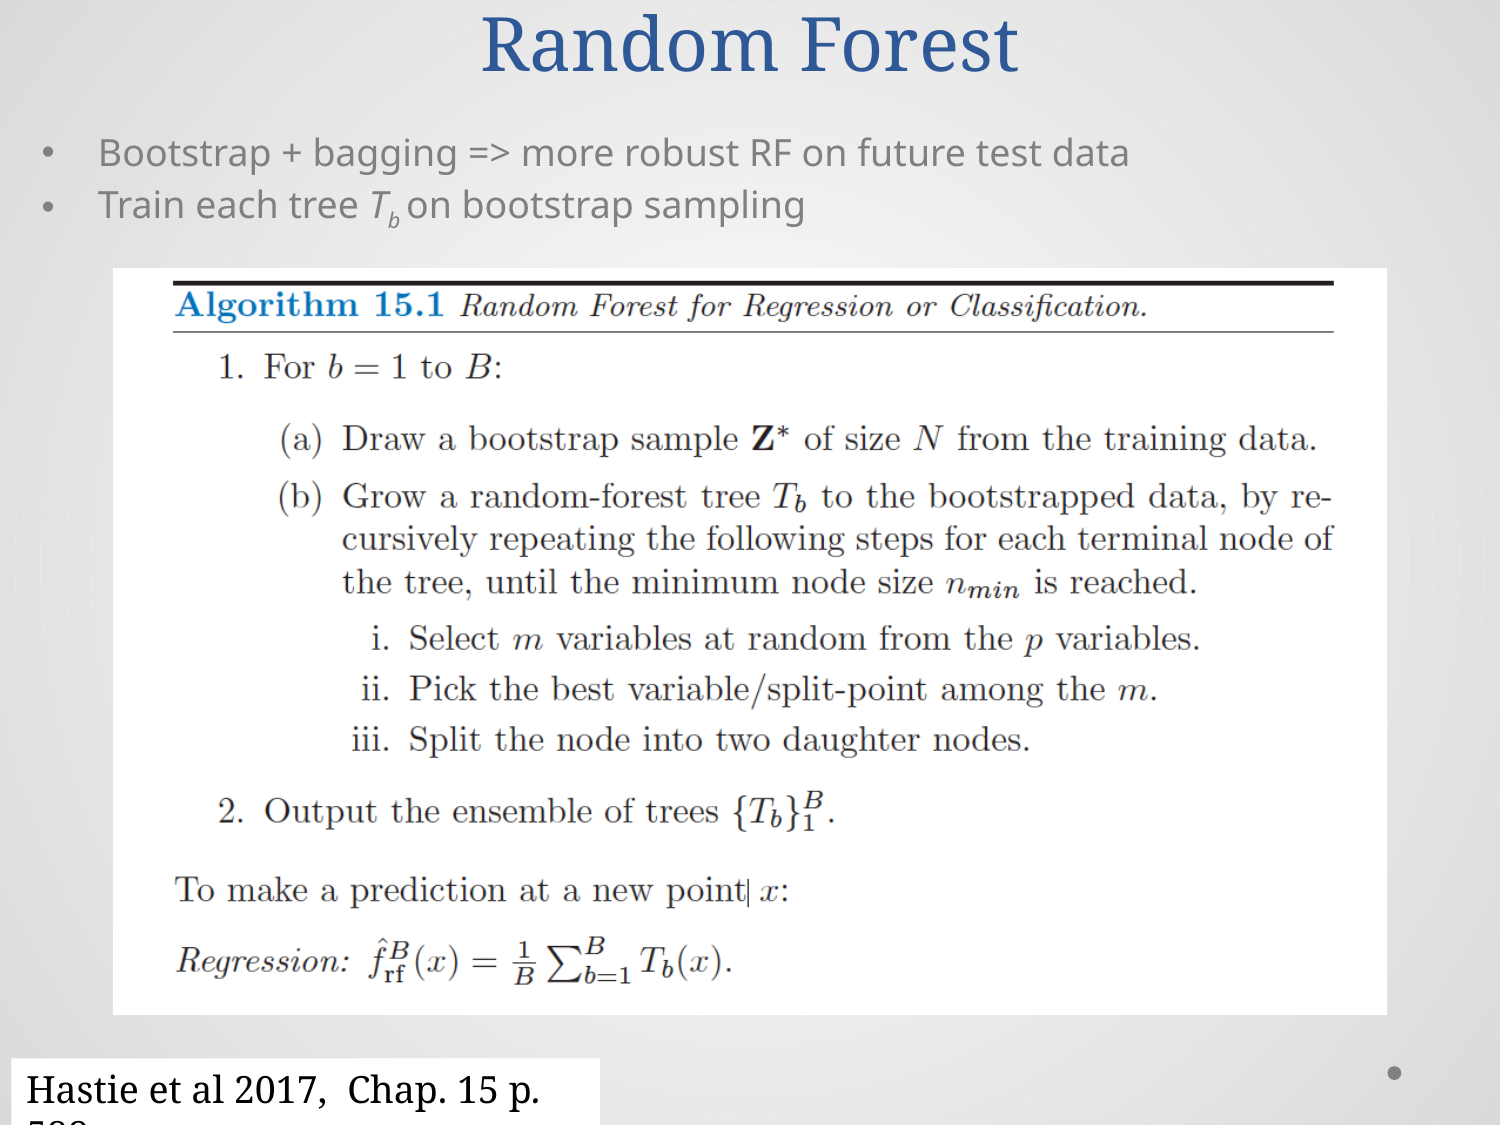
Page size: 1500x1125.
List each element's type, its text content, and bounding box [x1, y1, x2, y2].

picture [112, 268, 1388, 1015]
title Random Forest [75, 0, 1425, 94]
text_box Hastie et al 2017, Chap. 15 p. 588 [11, 1058, 600, 1125]
list Bootstrap + bagging => more robust RF on future test data Train each tree Tb on bootstrap sampling [26, 121, 1500, 1063]
